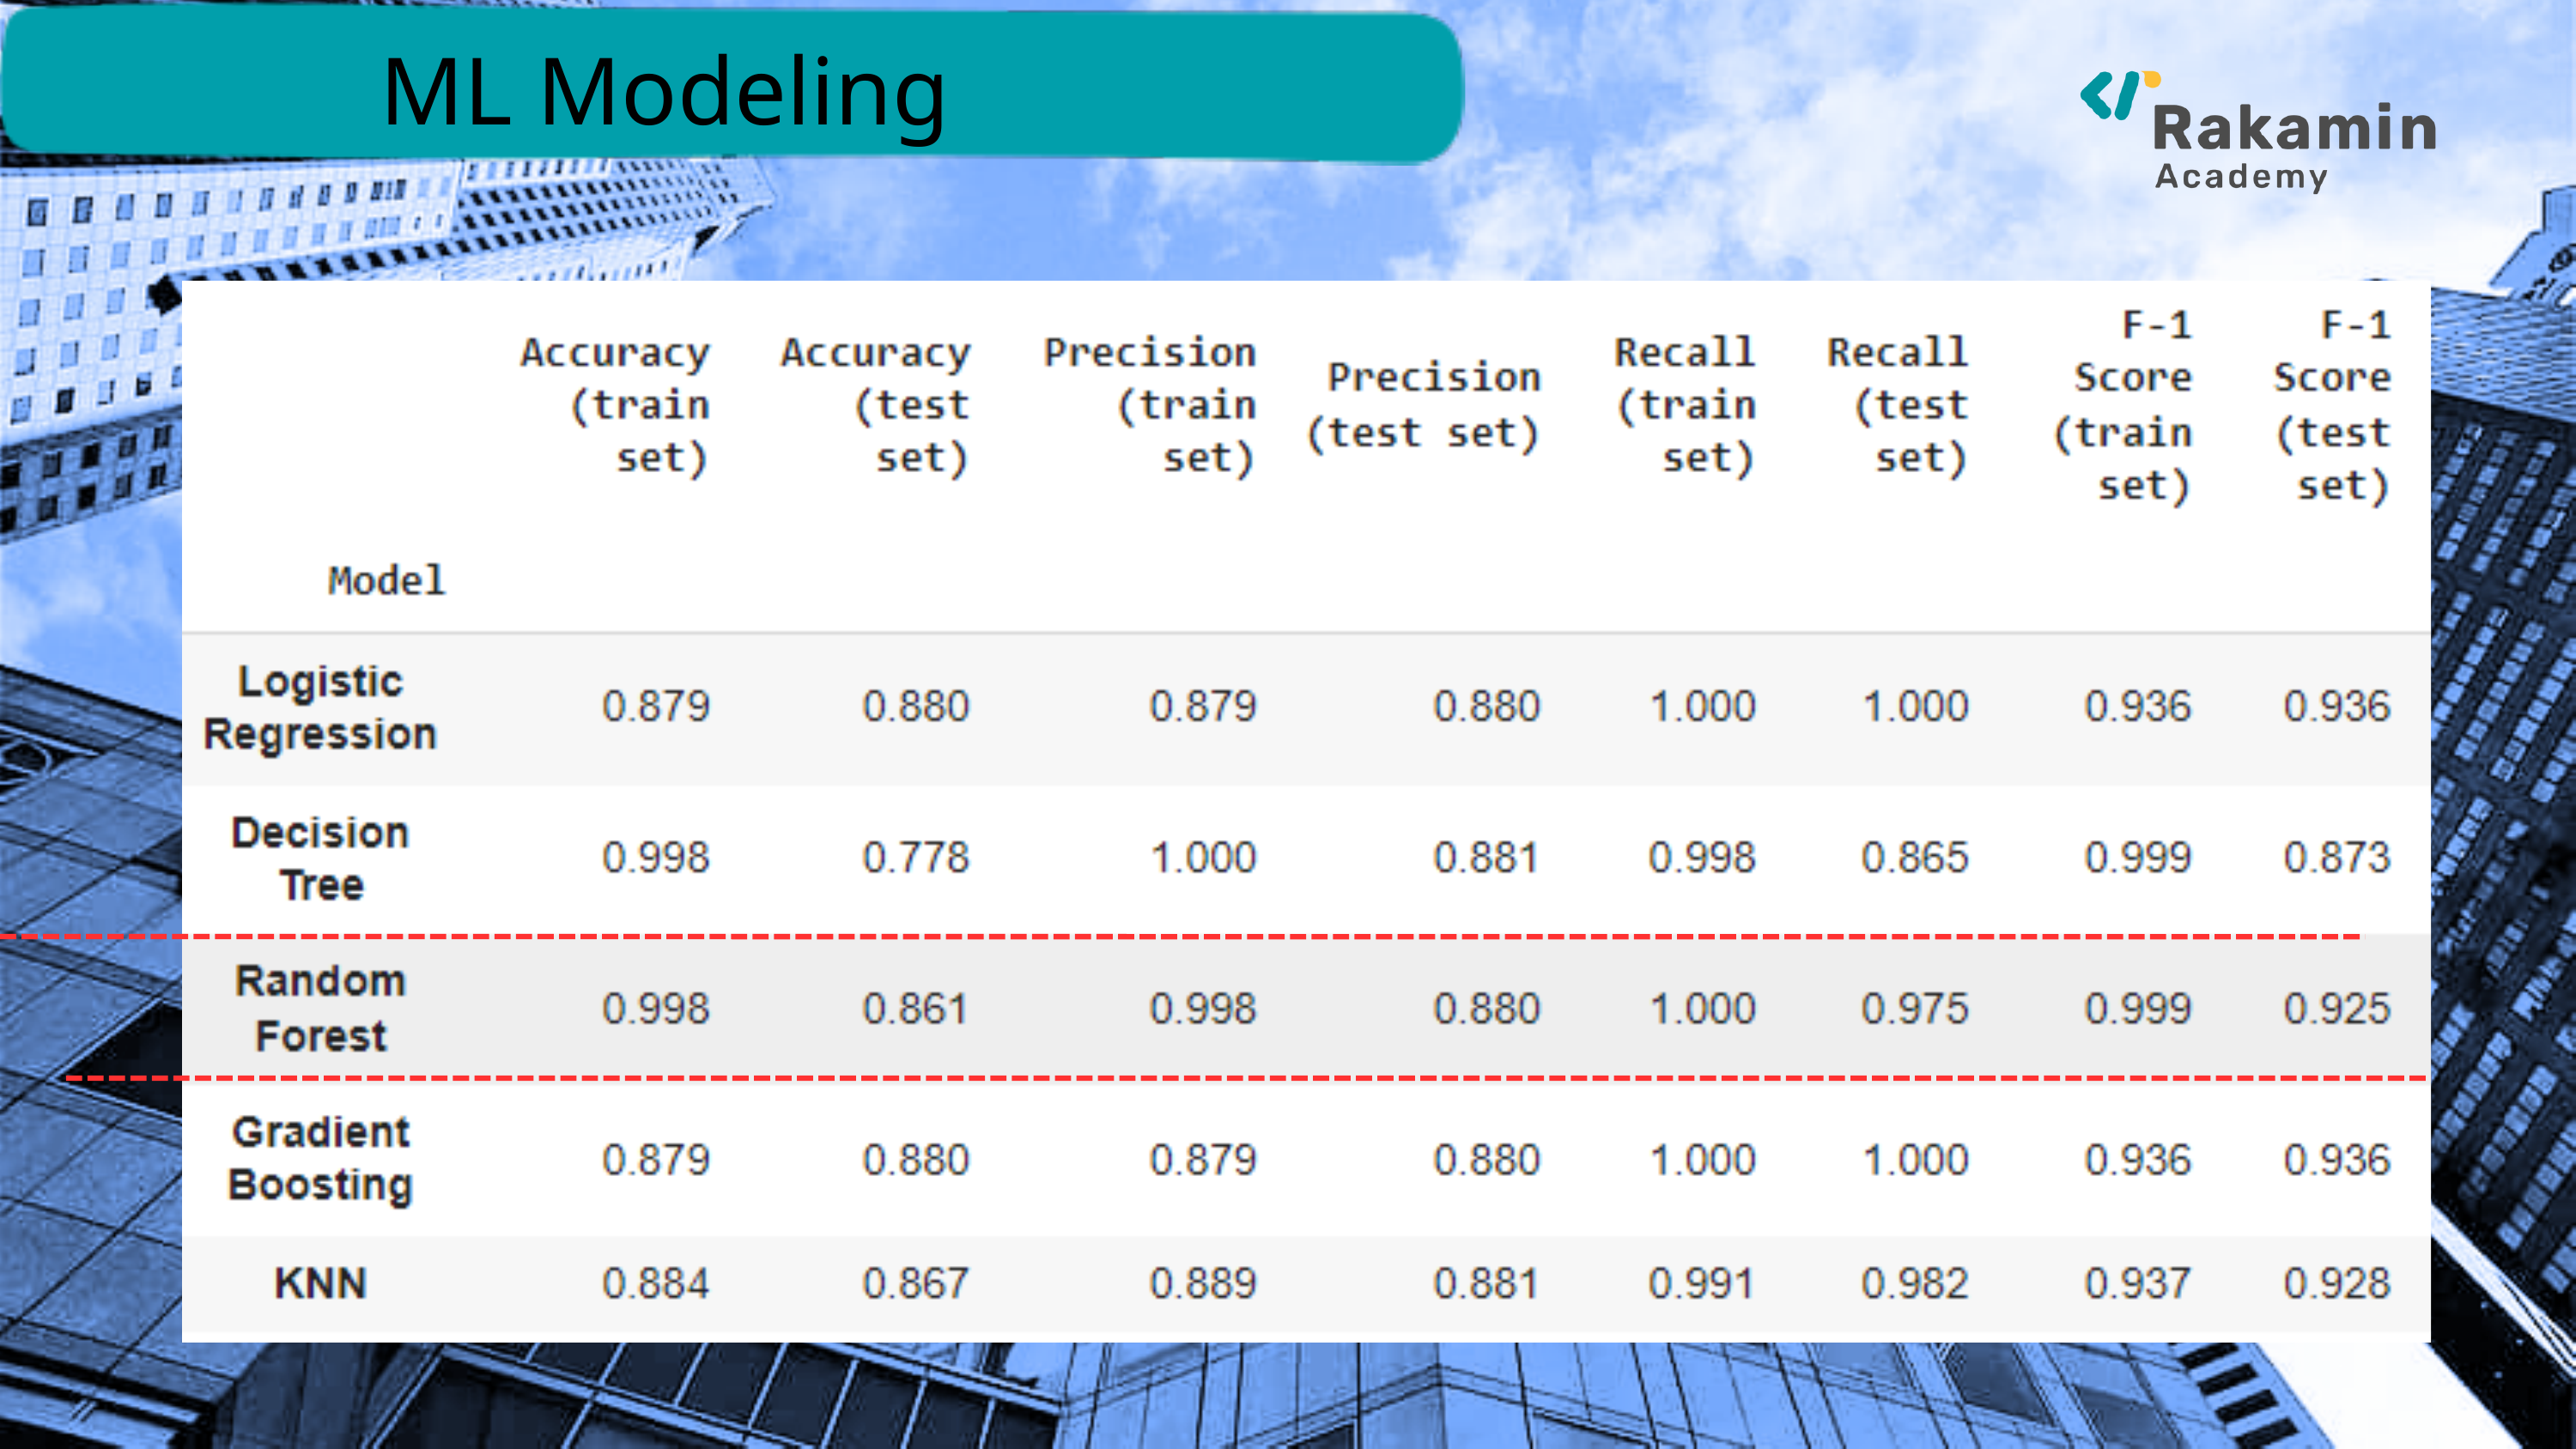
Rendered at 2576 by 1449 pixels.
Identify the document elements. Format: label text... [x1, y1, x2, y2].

text_box [182, 281, 2432, 1343]
text_box ML Modeling [368, 13, 963, 144]
text_box [2061, 52, 2457, 205]
text_box [0, 0, 1466, 166]
text_box [0, 0, 2576, 1449]
